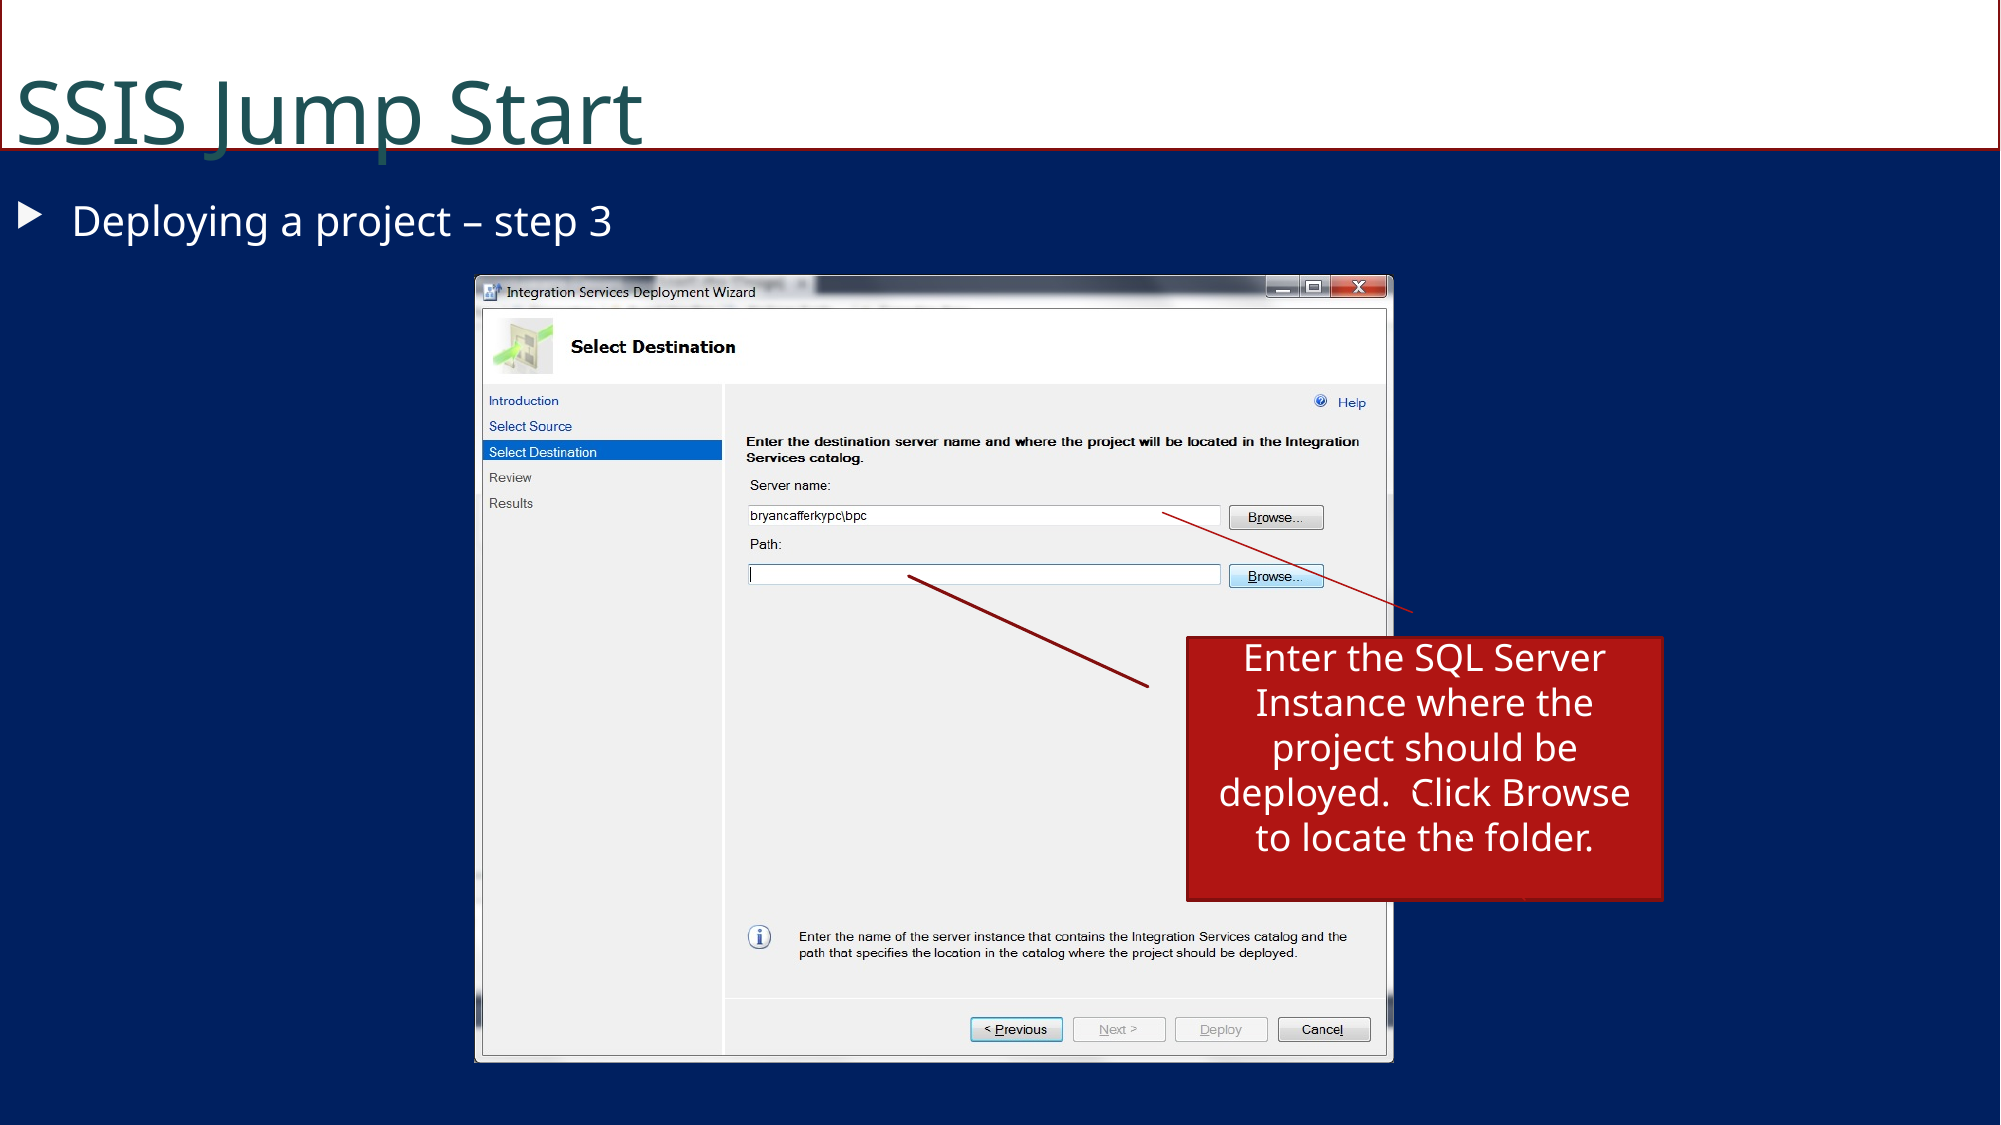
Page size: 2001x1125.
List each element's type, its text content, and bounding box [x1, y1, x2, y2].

subtitle Deploying a project – step 3 [0, 187, 1050, 275]
title SSIS Jump Start [0, 50, 1275, 188]
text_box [1162, 512, 1413, 613]
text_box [1374, 749, 1526, 901]
text_box Enter the SQL Server Instance where the project should be deployed. Click Browse to locate the folder. [1398, 636, 1664, 902]
picture [474, 274, 1394, 1063]
